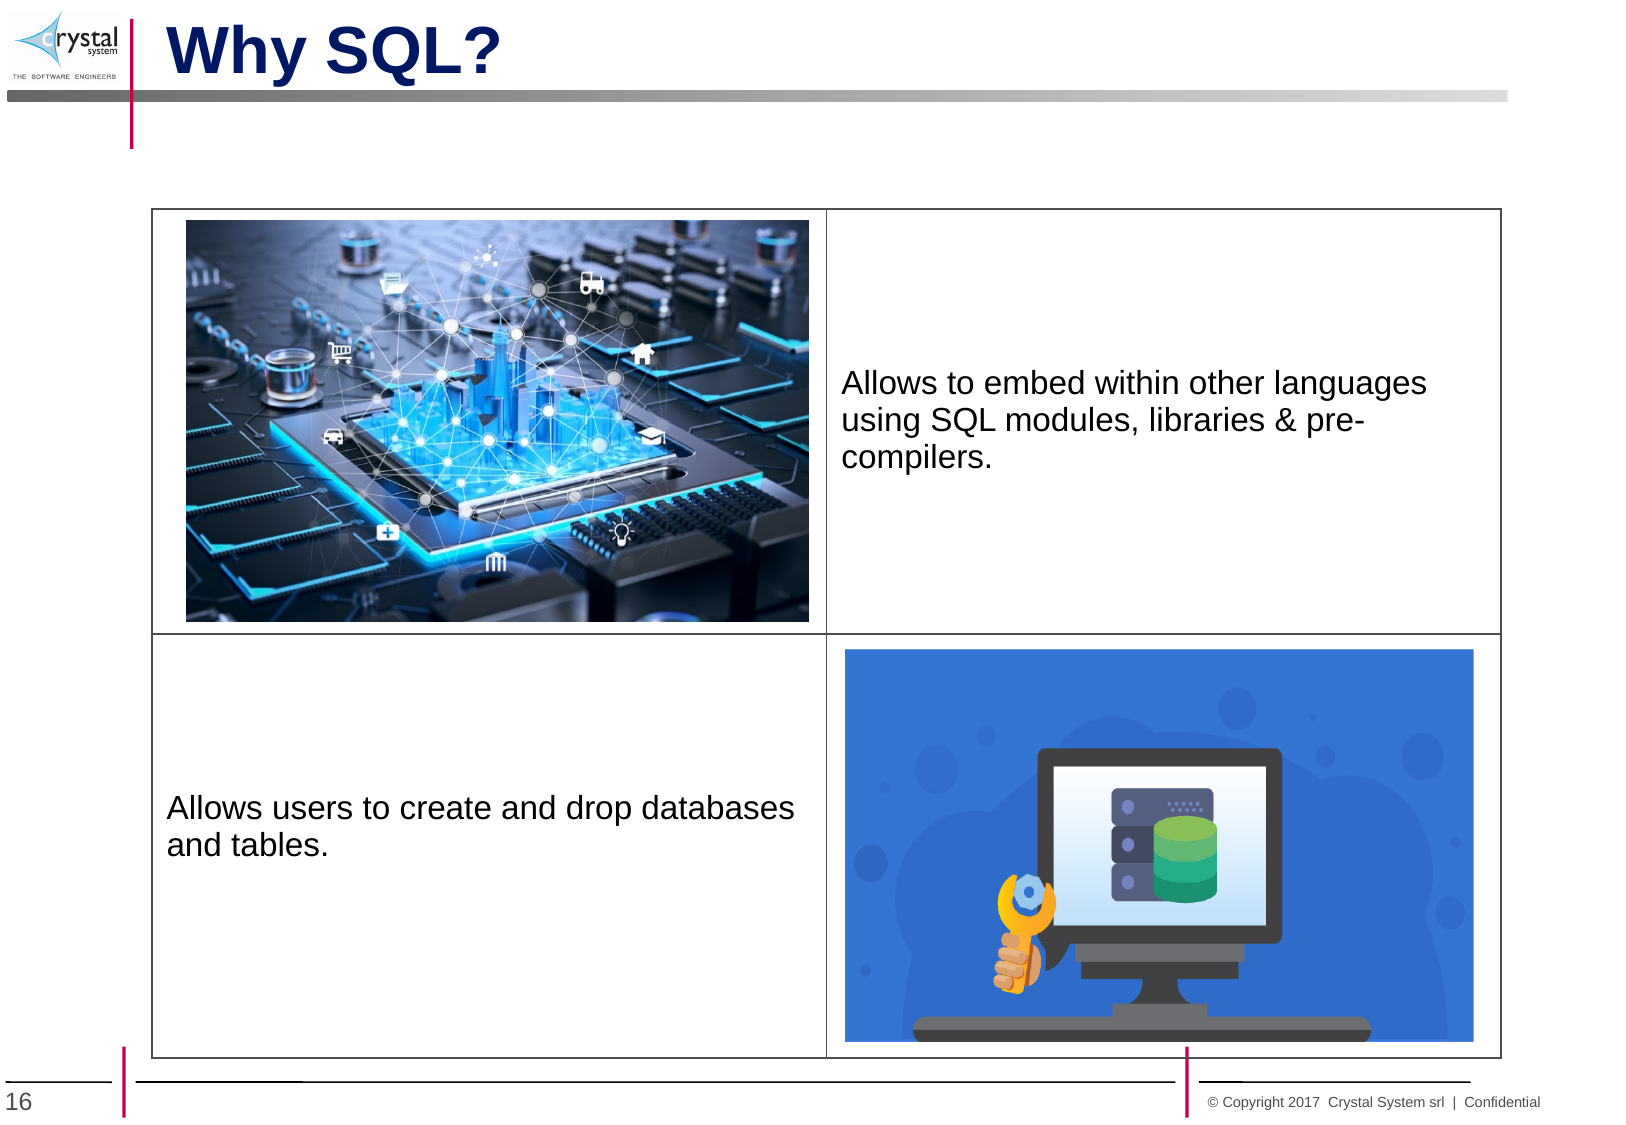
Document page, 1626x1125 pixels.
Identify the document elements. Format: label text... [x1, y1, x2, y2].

text_box Why SQL? [151, 0, 1465, 120]
table_cell [827, 635, 1500, 1057]
table_cell Allows users to create and drop databases and tables. [153, 635, 826, 1057]
table_header Allows to embed within other languages using SQL modules, libraries & pre-compilers. [827, 210, 1500, 633]
picture [845, 649, 1474, 1043]
picture [186, 219, 809, 623]
table_header [153, 210, 826, 633]
picture [7, 11, 125, 84]
